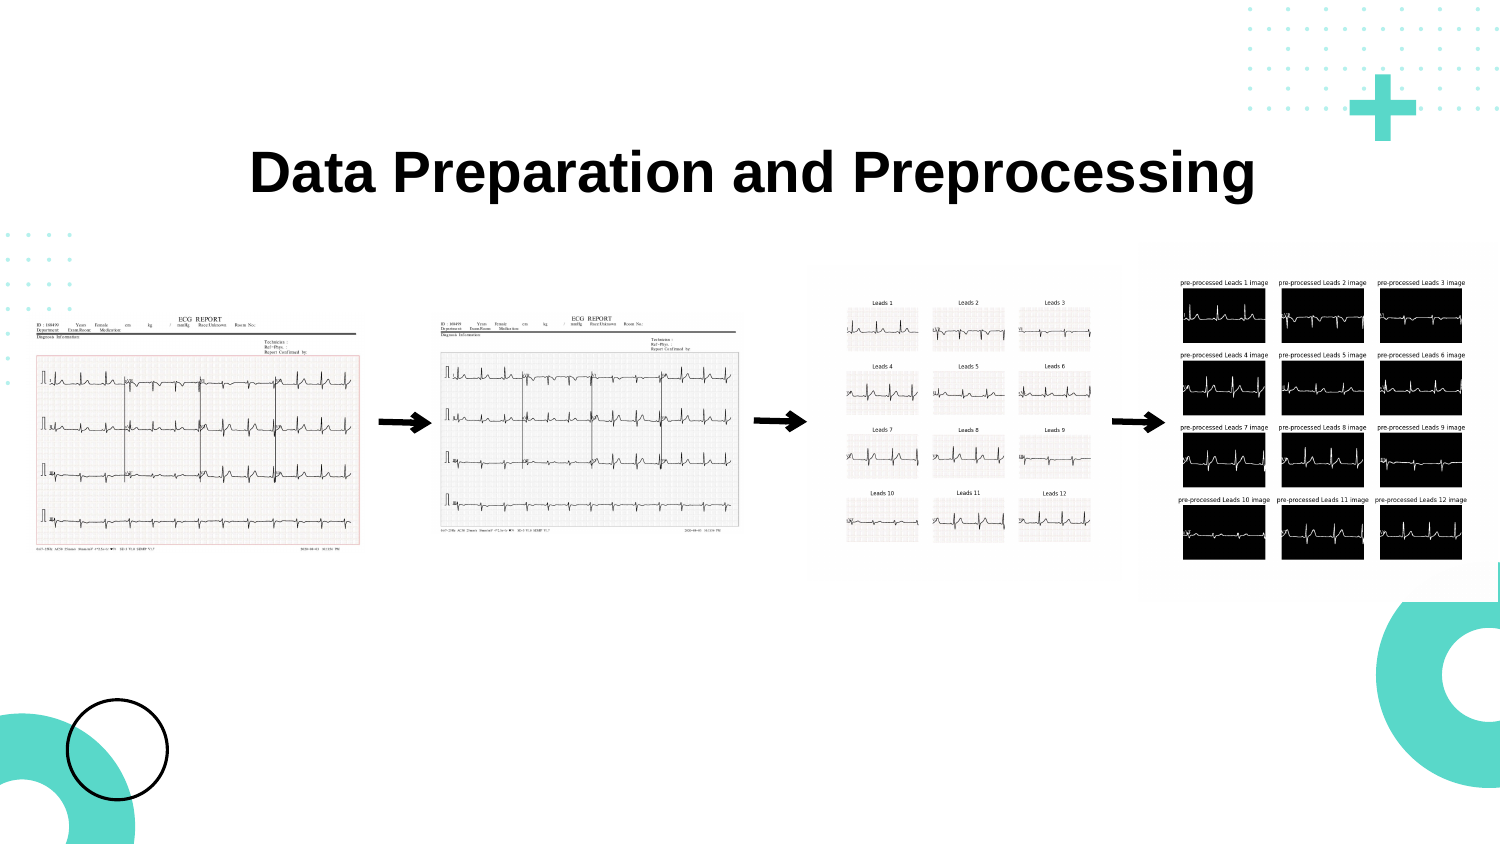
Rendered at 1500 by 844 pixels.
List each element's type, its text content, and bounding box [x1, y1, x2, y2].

picture [431, 312, 745, 535]
title Data Preparation and Preprocessing [120, 118, 1387, 213]
picture [1138, 241, 1499, 602]
picture [806, 265, 1122, 581]
picture [26, 312, 366, 553]
